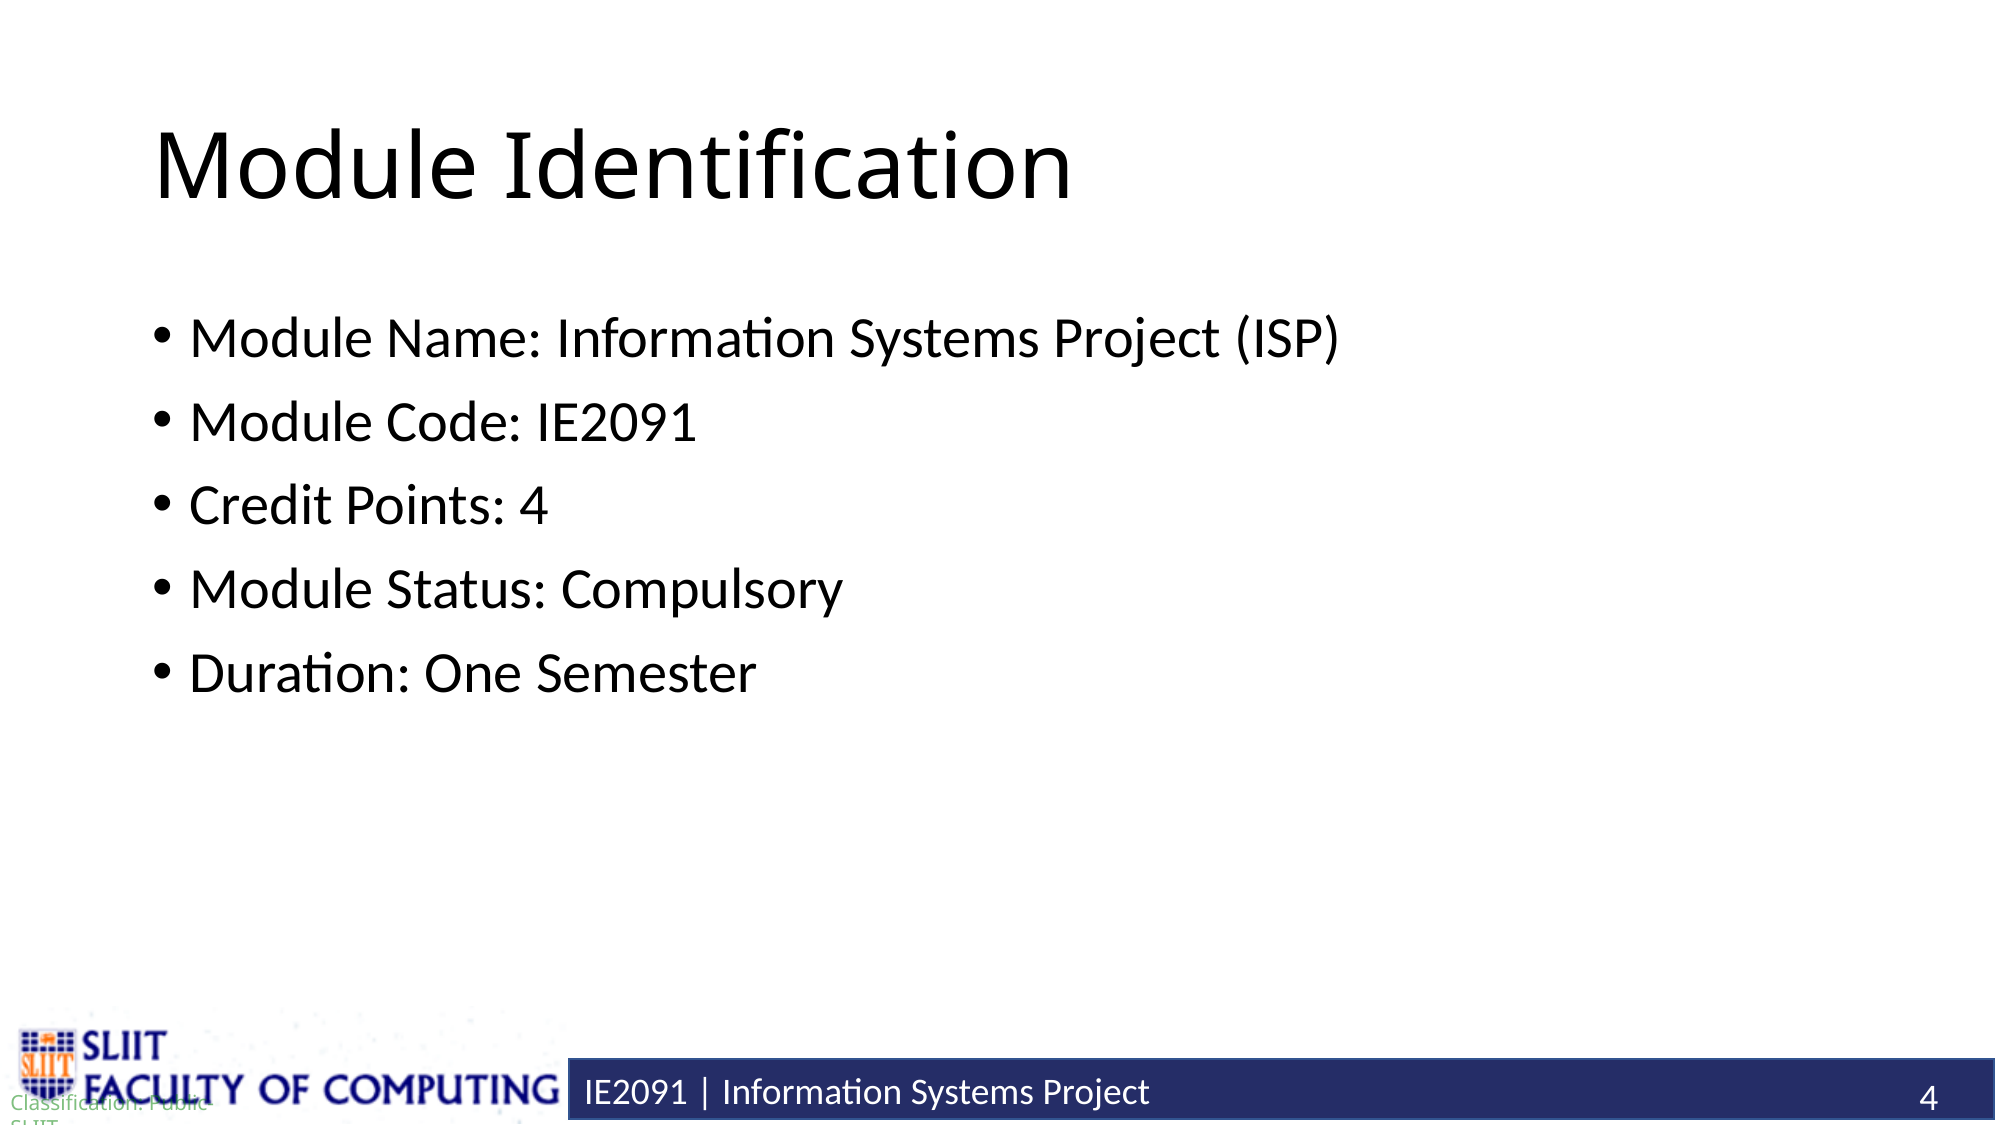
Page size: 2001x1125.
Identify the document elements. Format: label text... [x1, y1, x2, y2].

picture [0, 1006, 568, 1124]
title Module Identification [137, 59, 1863, 278]
list Module Name: Information Systems Project (ISP) Module Code: IE2091 Credit Points: 4 Module Status: Compulsory Duration: One Semester [137, 299, 1863, 1014]
slide_number 4 [1904, 1065, 2000, 1125]
